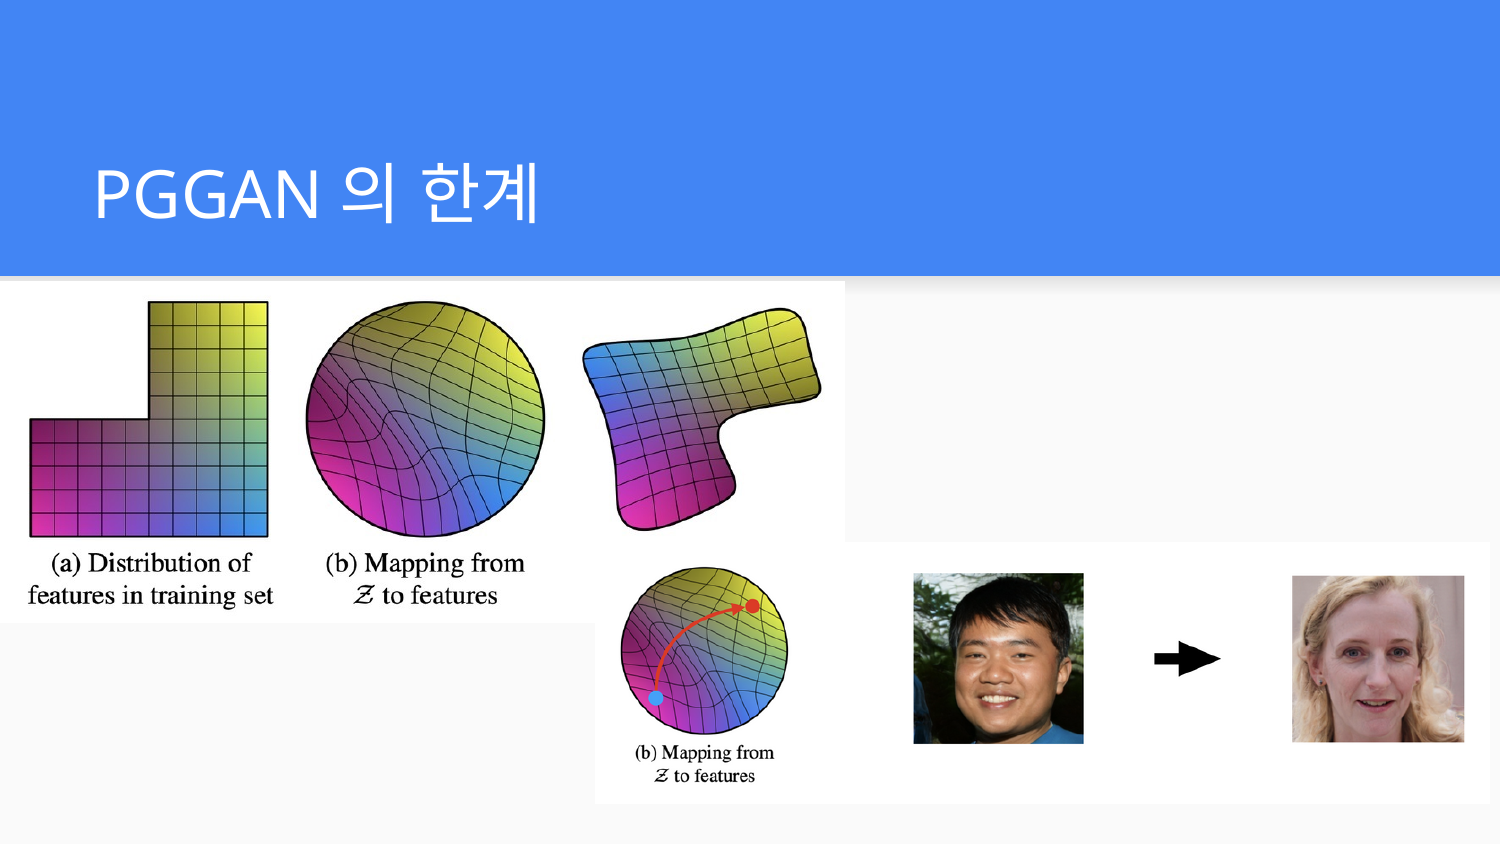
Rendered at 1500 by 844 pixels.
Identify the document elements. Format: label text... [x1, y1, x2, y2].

picture [0, 281, 1490, 804]
title PGGAN의 한계 [77, 121, 1427, 248]
